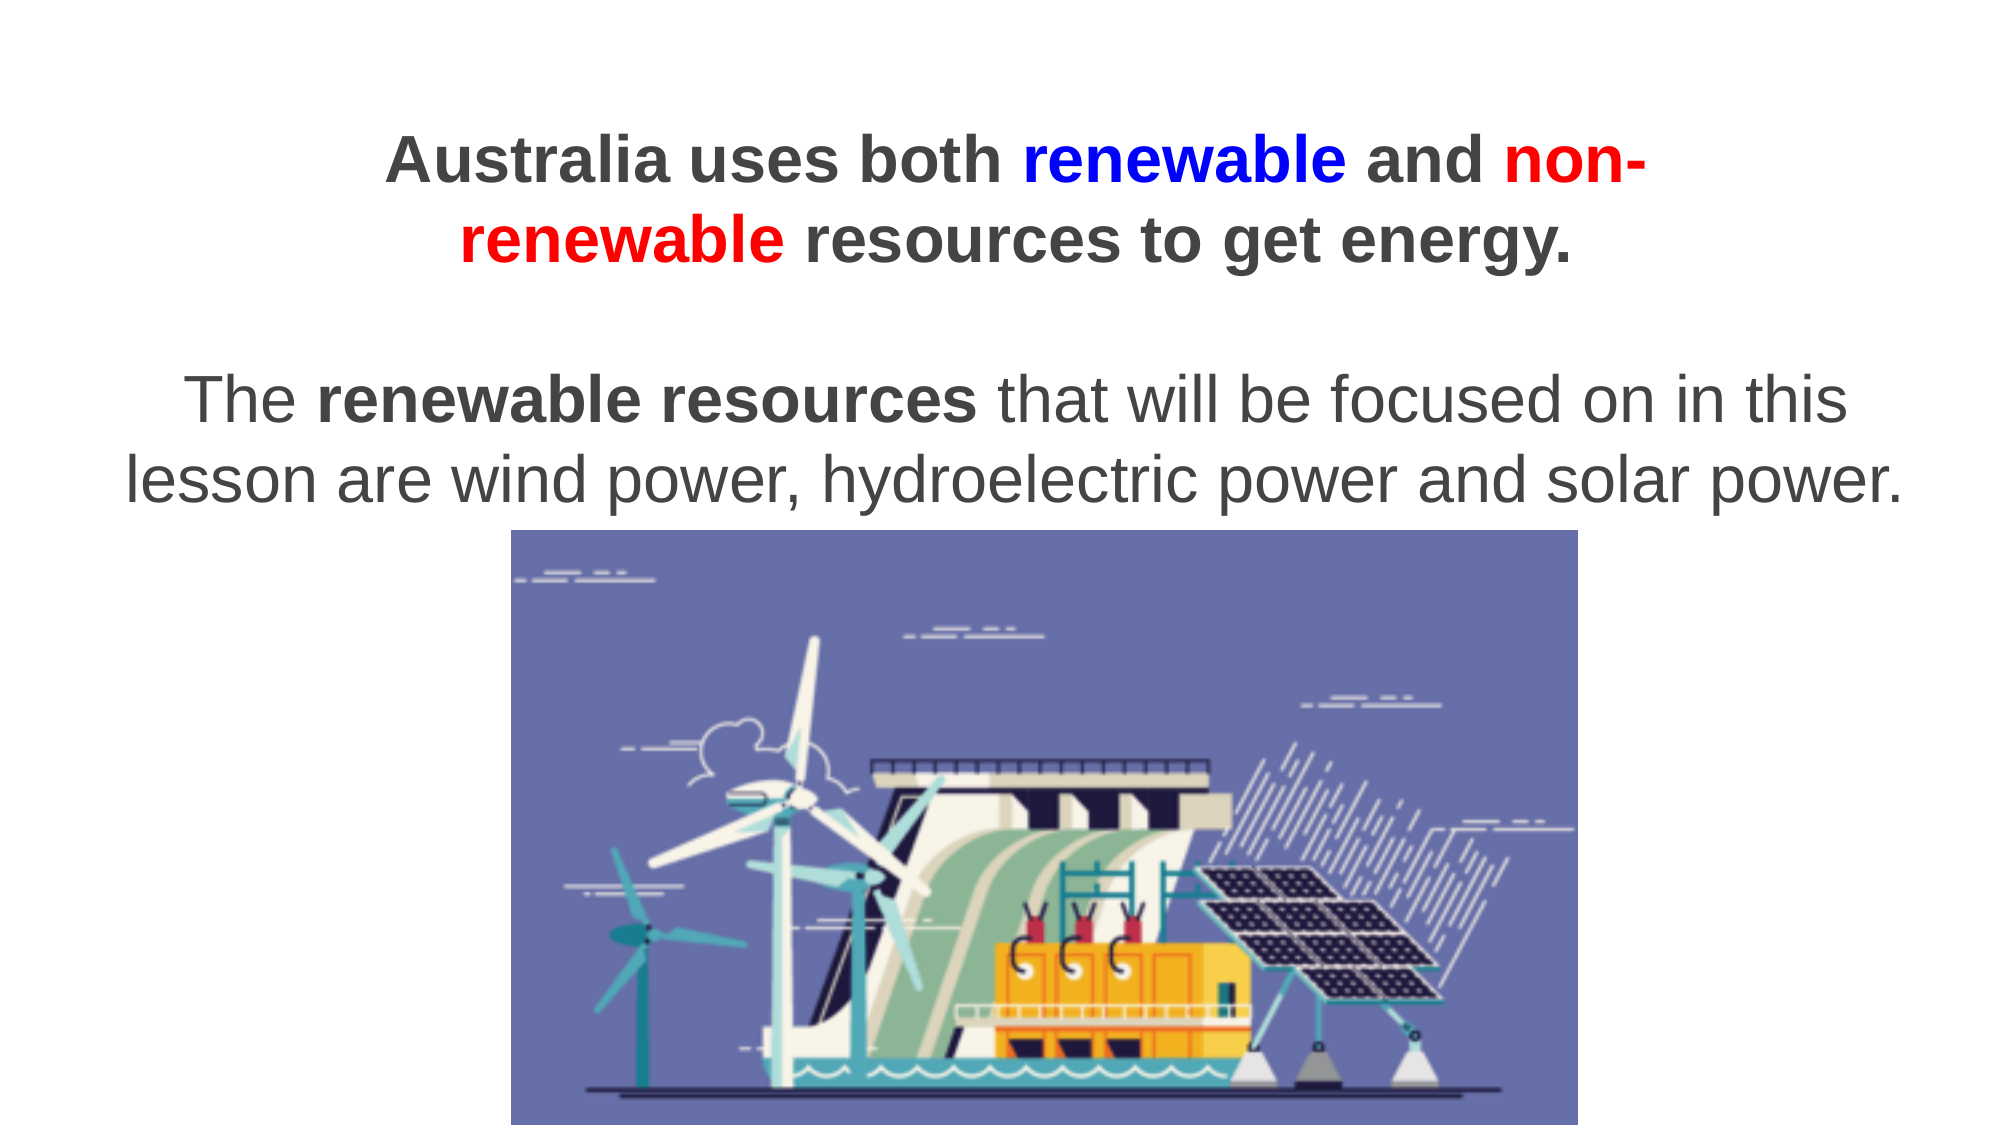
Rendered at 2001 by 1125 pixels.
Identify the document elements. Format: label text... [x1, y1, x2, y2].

picture [511, 530, 1578, 1125]
text_box Australia uses both renewable and non-renewable resources to get energy. The renewable resources that will be focused on in this lesson are wind power, hydroelectric power and solar power. [83, 108, 1950, 524]
